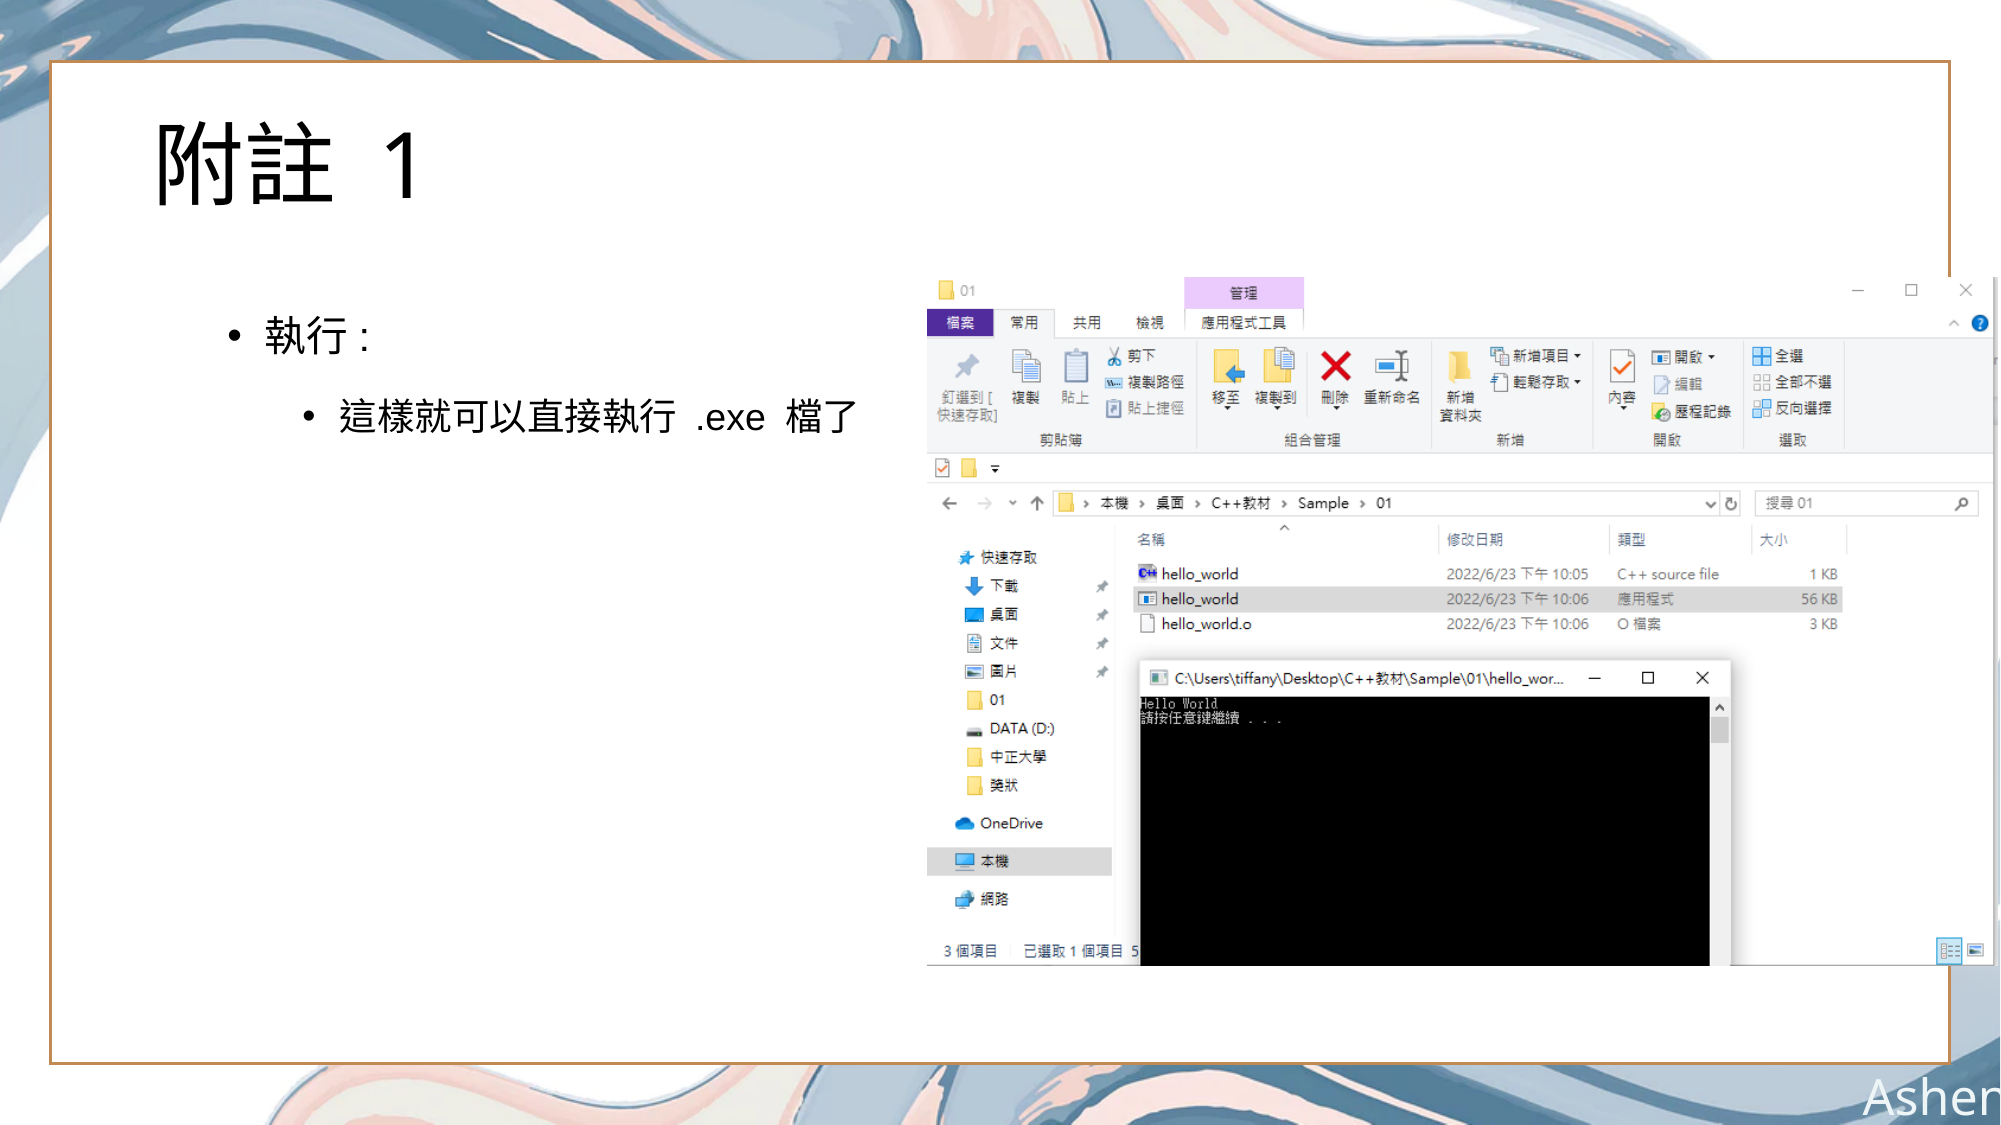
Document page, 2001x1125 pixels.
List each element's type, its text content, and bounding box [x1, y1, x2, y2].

list 執行: 這樣就可以直接執行 .exe 檔了 [137, 277, 1075, 992]
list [927, 277, 1998, 966]
picture [0, 0, 2001, 1125]
title 附註 1 [137, 59, 1863, 277]
text_box [50, 61, 1950, 1064]
